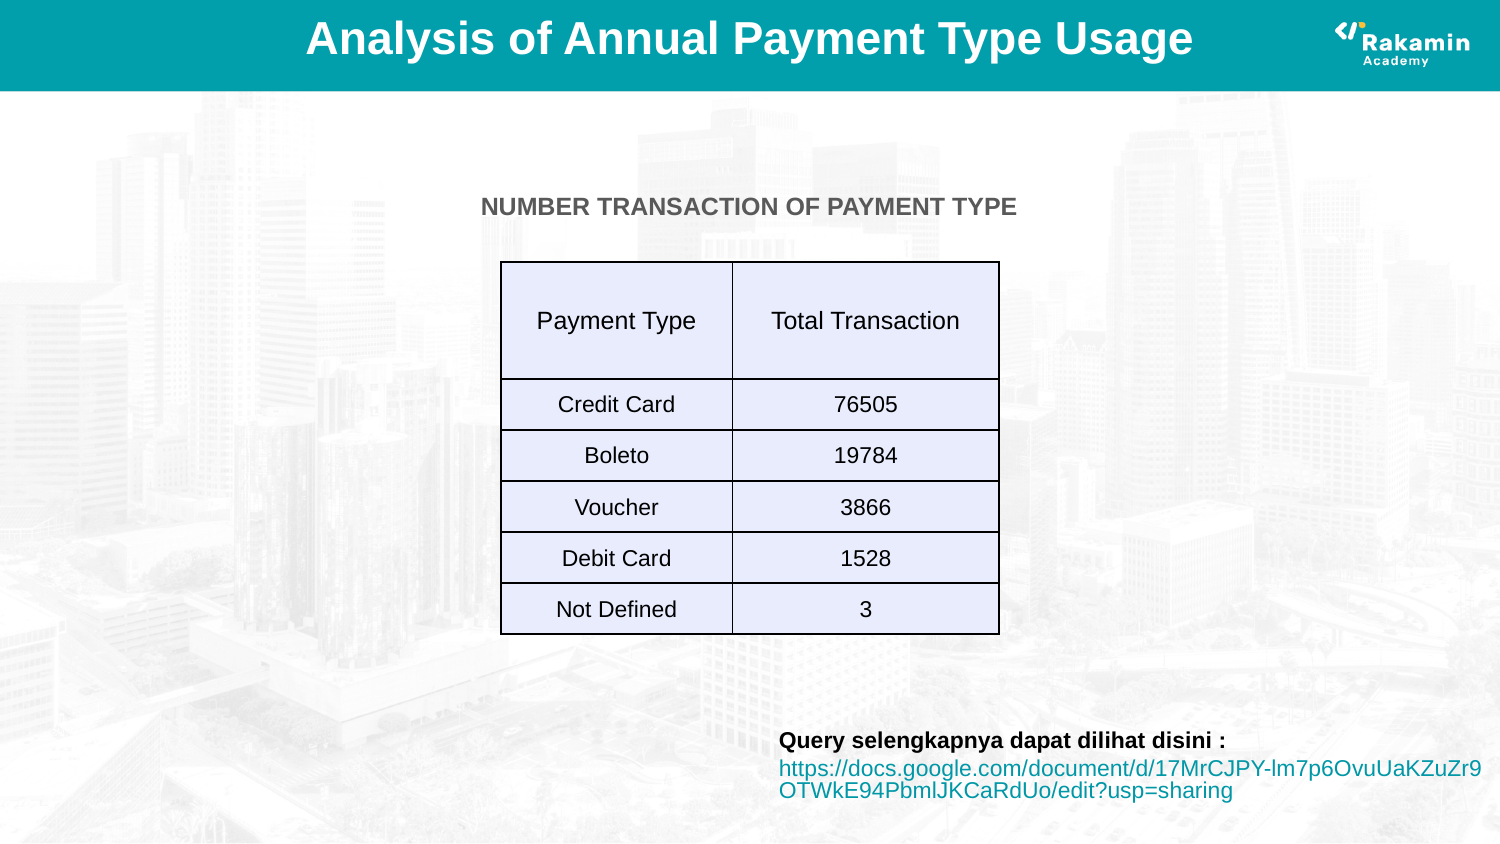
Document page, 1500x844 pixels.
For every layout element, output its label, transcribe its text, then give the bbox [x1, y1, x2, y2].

table_cell 19784 [733, 431, 998, 480]
table_cell 76505 [733, 380, 998, 429]
title Analysis of Annual Payment Type Usage [51, 0, 1449, 92]
table_header Payment Type [502, 263, 732, 378]
table_cell Voucher [502, 482, 732, 531]
table_cell 3 [733, 584, 998, 633]
picture [0, 0, 1500, 844]
list NUMBER TRANSACTION OF PAYMENT TYPE [447, 173, 1053, 238]
table_header Total Transaction [733, 263, 998, 378]
table_cell 3866 [733, 482, 998, 531]
table_cell Debit Card [502, 533, 732, 582]
table_cell Not Defined [502, 584, 732, 633]
text_box Query selengkapnya dapat dilihat disini : https://docs.google.com/document/d/17MrCJPY-lm7p6OvuUaKZuZr9OTWkE94PbmlJKCaRdUo/edit?usp=sharing [763, 683, 1500, 796]
table_cell Credit Card [502, 380, 732, 429]
table_cell 1528 [733, 533, 998, 582]
table_cell Boleto [502, 431, 732, 480]
